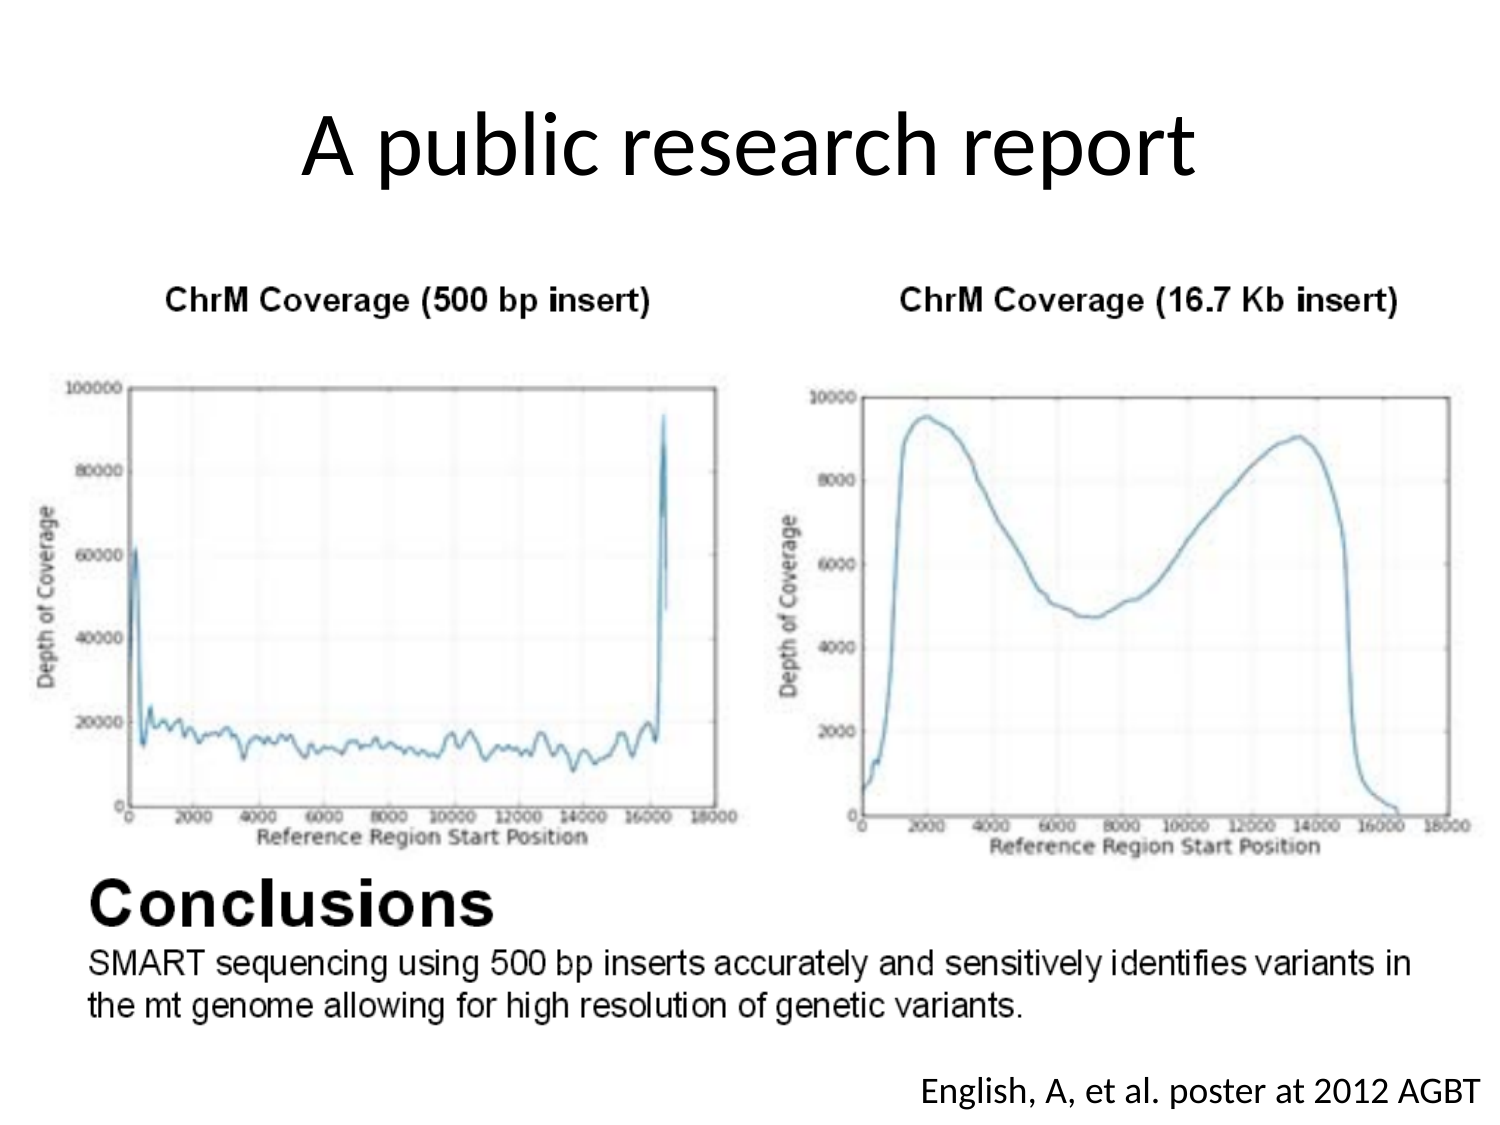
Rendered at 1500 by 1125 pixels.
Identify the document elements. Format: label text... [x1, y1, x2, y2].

title A public research report [75, 45, 1425, 233]
text_box English, A, et al. poster at 2012 AGBT [905, 1059, 1497, 1119]
picture [0, 238, 1500, 1045]
